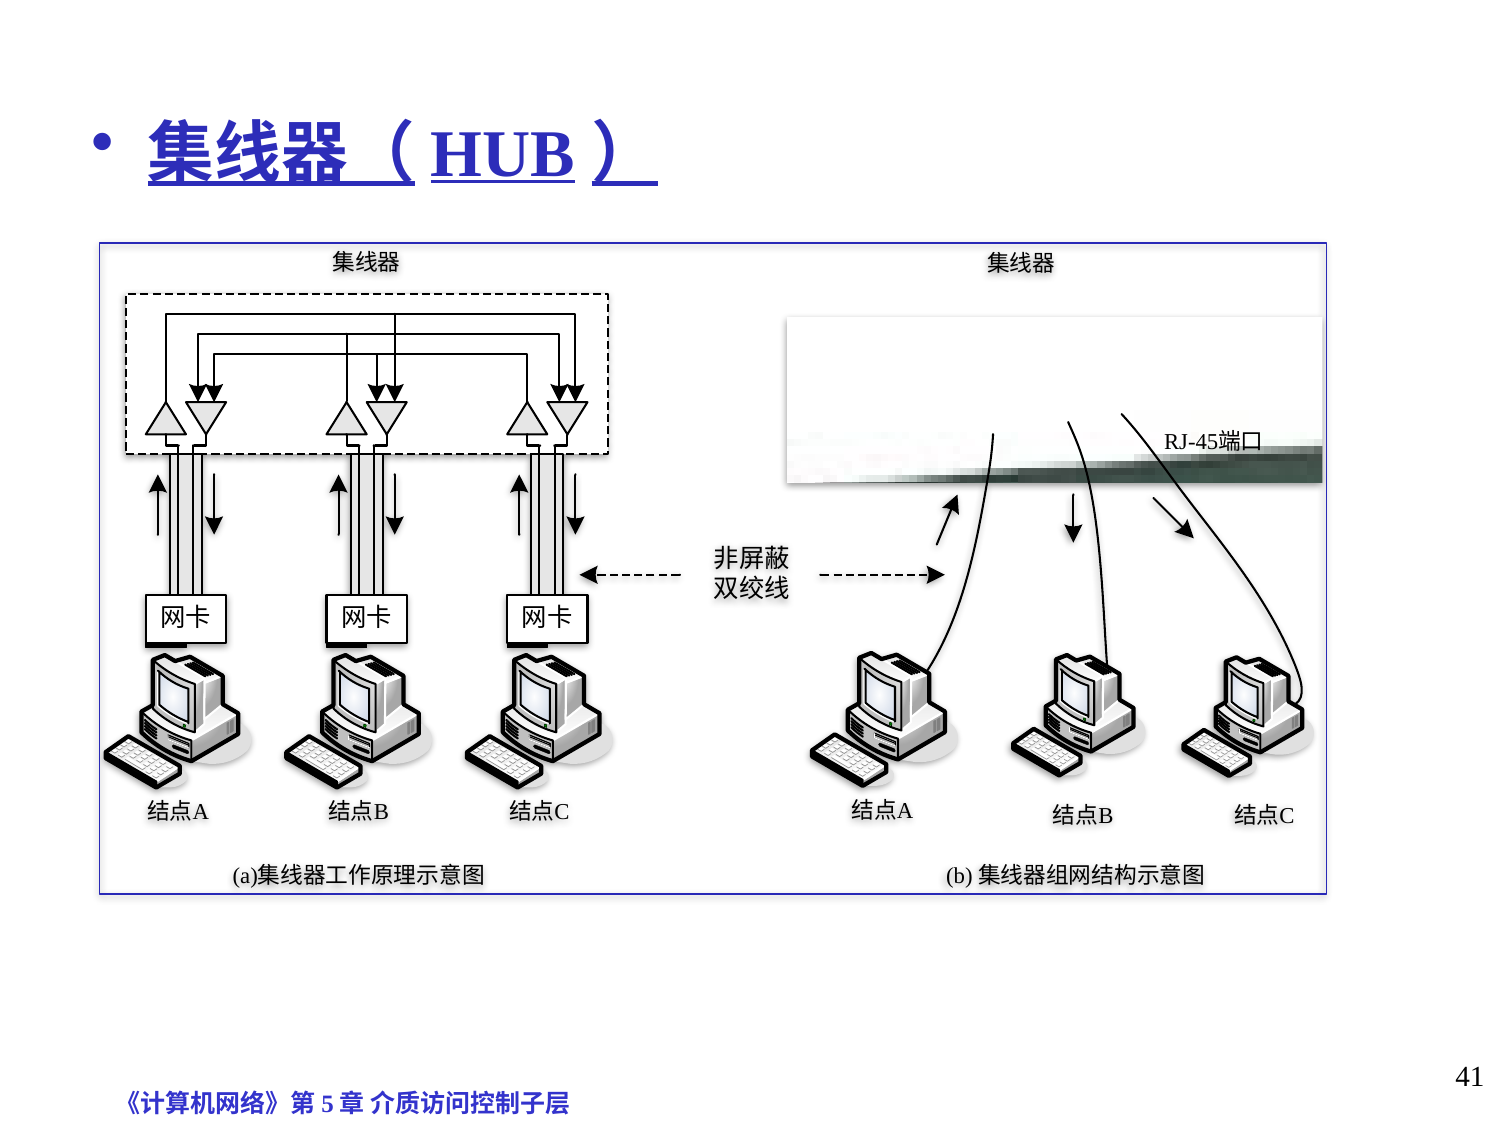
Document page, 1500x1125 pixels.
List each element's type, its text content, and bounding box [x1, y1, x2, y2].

list 集线器（HUB） [76, 101, 1352, 894]
picture [100, 243, 1326, 894]
slide_number 41 [1187, 1049, 1500, 1125]
footer 《计算机网络》第5章 介质访问控制子层 [100, 1049, 976, 1125]
